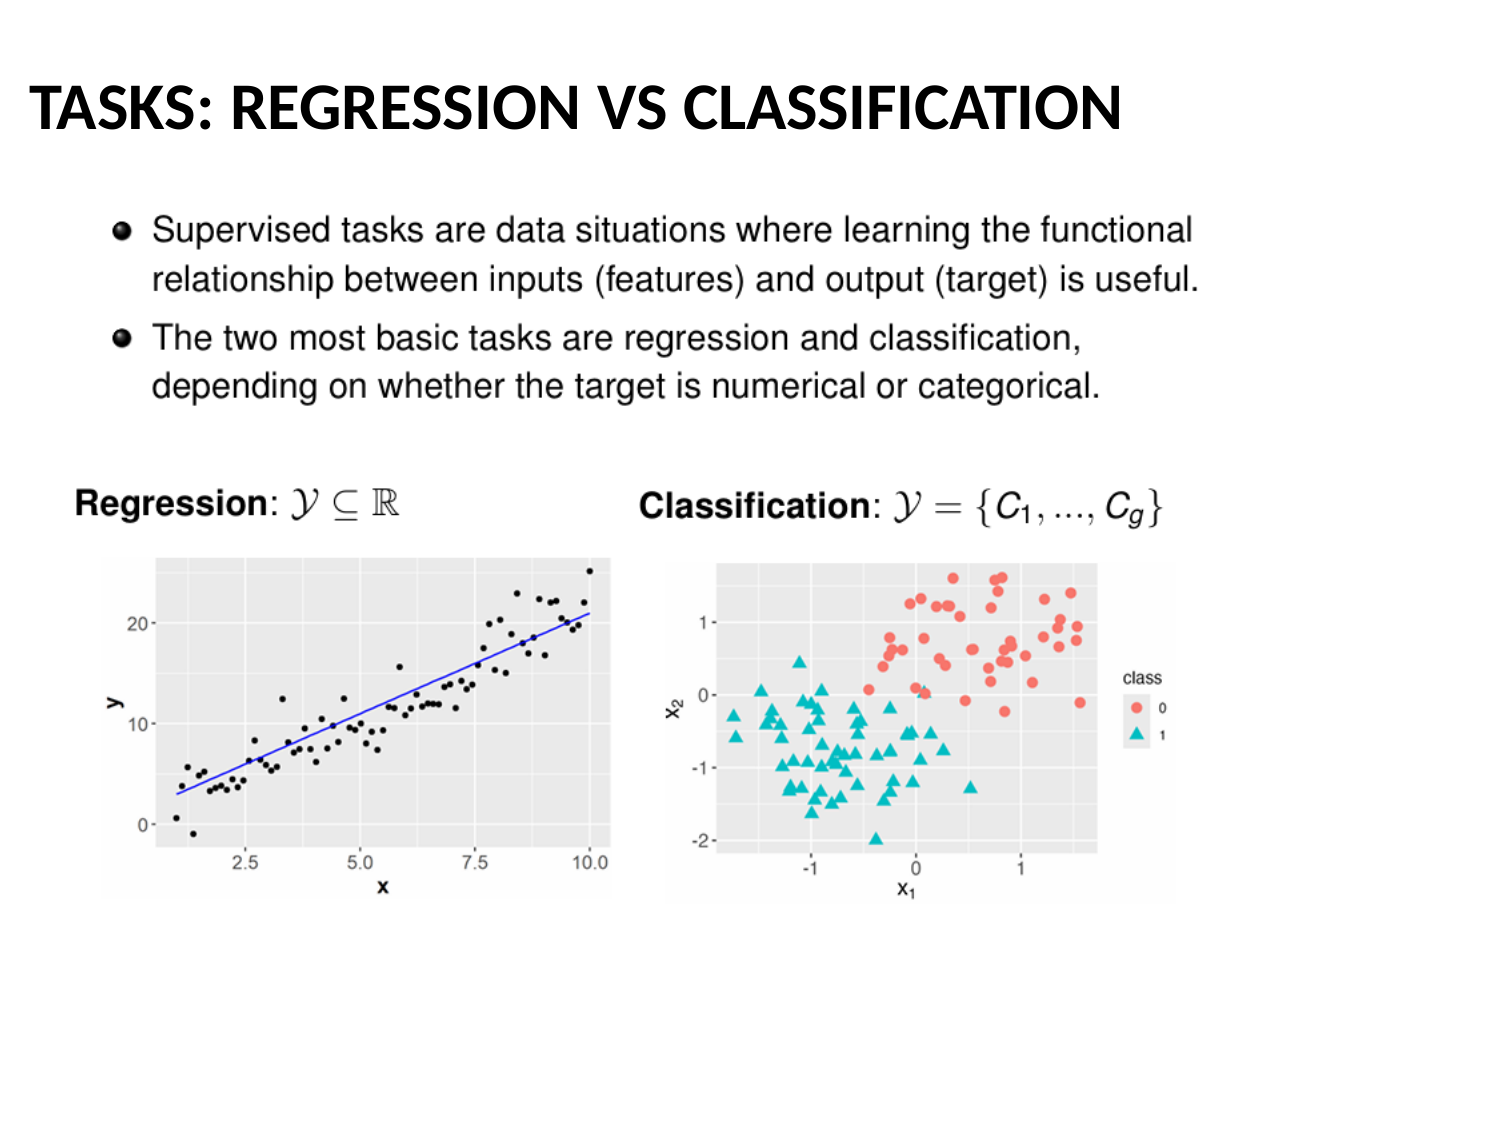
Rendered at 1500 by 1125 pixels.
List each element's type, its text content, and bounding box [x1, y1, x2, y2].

picture [49, 199, 1230, 926]
title TASKS: REGRESSION VS CLASSIFICATION [26, 59, 1500, 252]
